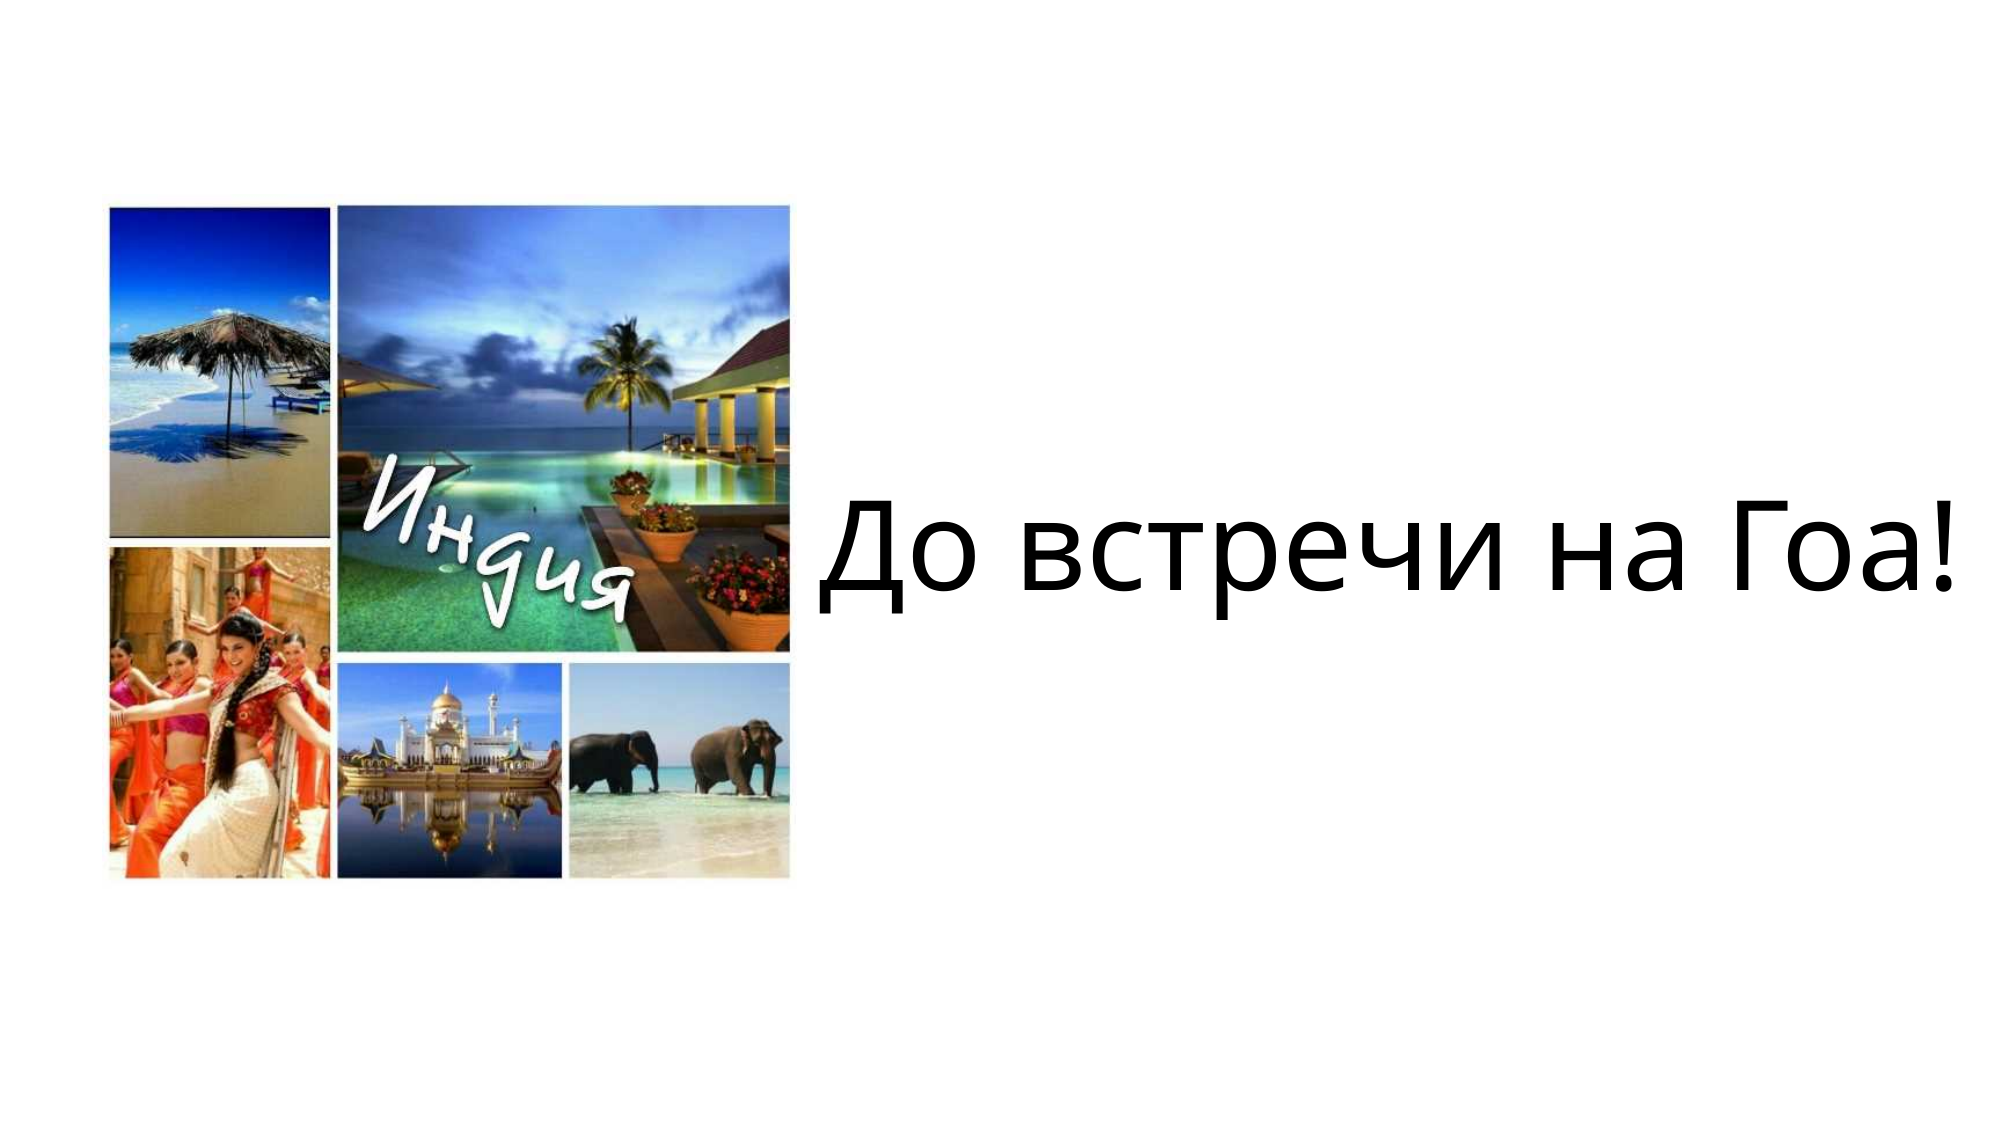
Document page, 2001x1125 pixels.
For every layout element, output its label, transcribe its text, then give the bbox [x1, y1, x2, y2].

picture [102, 194, 797, 889]
title До встречи на Гоа! [797, 378, 2000, 625]
